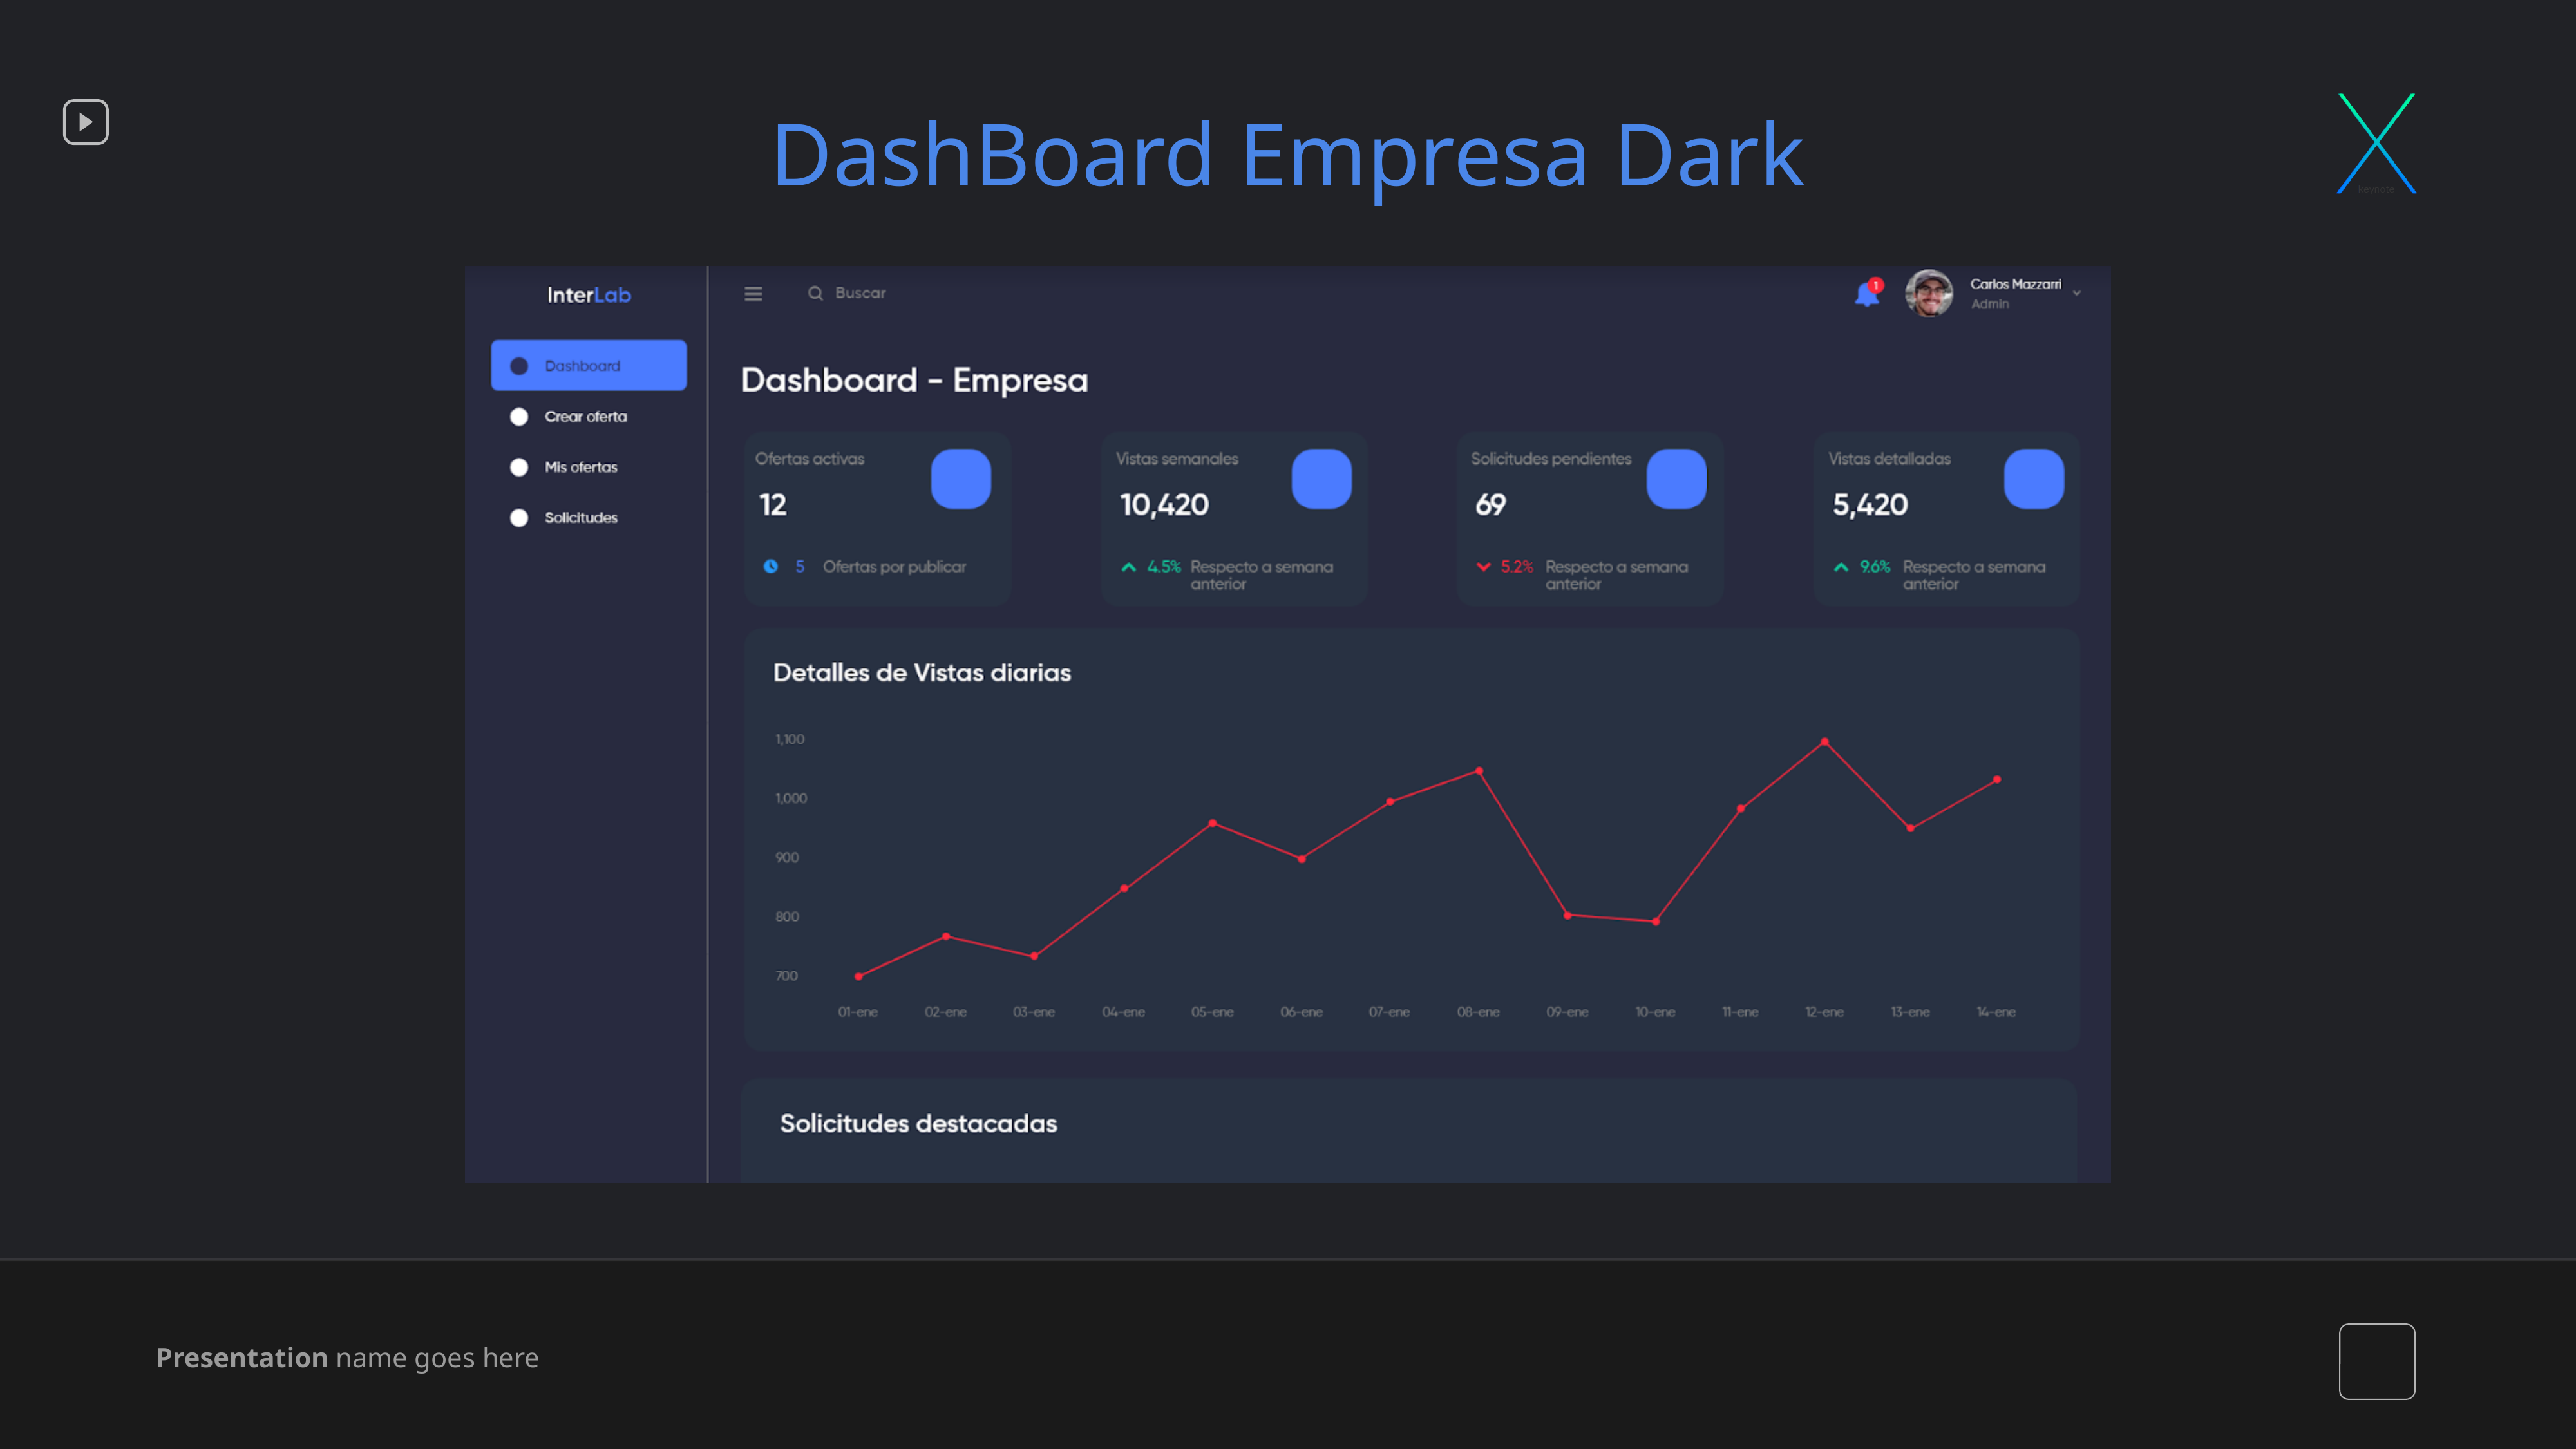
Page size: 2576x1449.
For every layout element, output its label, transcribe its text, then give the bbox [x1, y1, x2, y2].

picture [464, 266, 2112, 1183]
picture [2336, 93, 2417, 194]
text_box DashBoard Empresa Dark [740, 102, 1836, 264]
